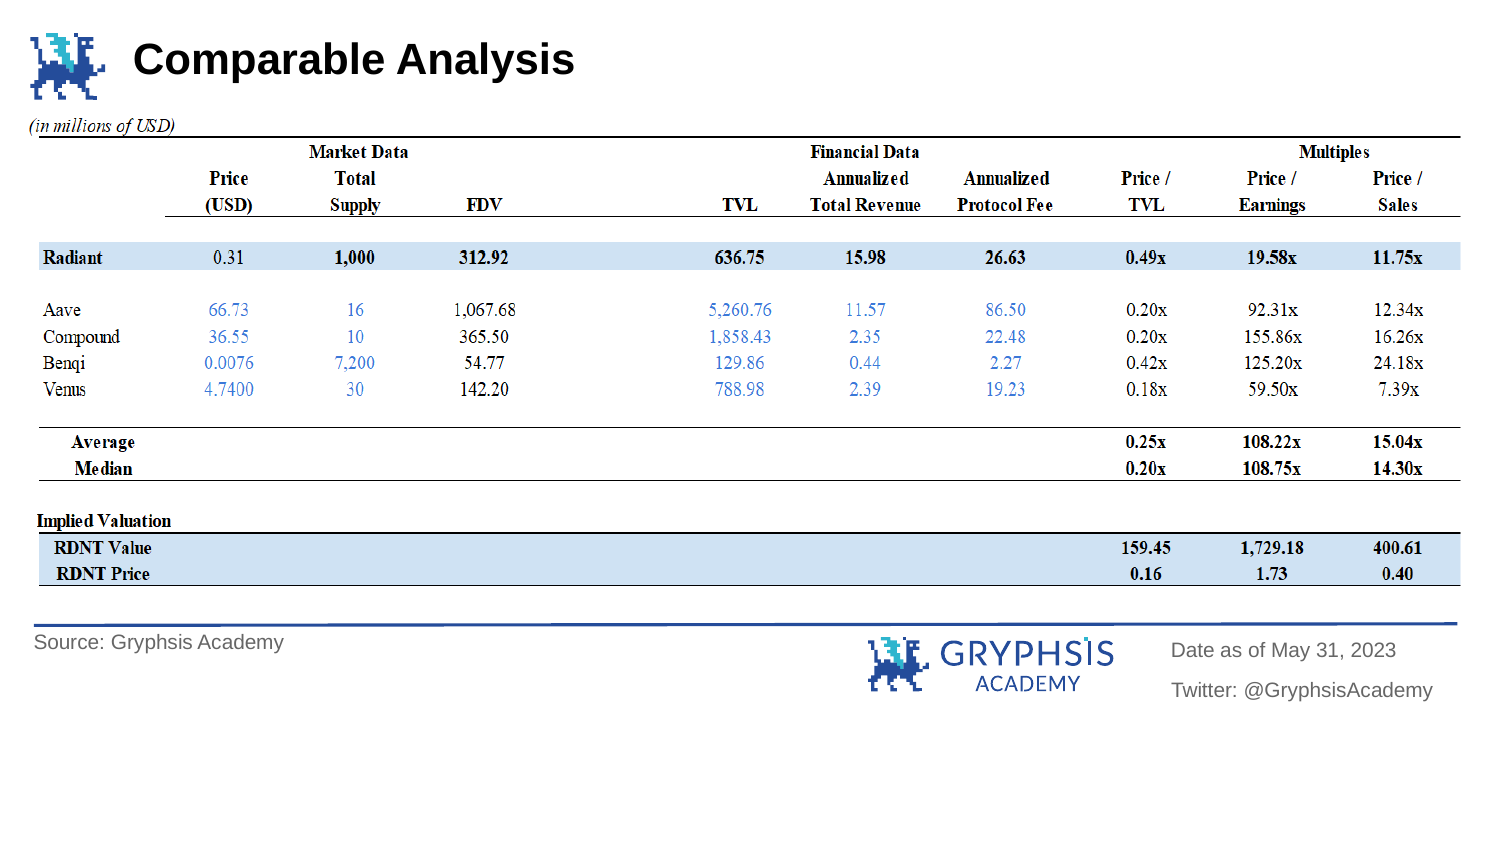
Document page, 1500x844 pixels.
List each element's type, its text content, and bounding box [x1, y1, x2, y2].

text_box Twitter: @GryphsisAcademy [1155, 674, 1483, 715]
text_box Source: Gryphsis Academy [18, 615, 497, 666]
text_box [30, 32, 106, 100]
text_box Date as of May 31, 2023 [1155, 623, 1483, 674]
picture [18, 111, 1471, 604]
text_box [940, 636, 1114, 692]
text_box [867, 636, 930, 692]
text_box Comparable Analysis [117, 15, 1449, 98]
